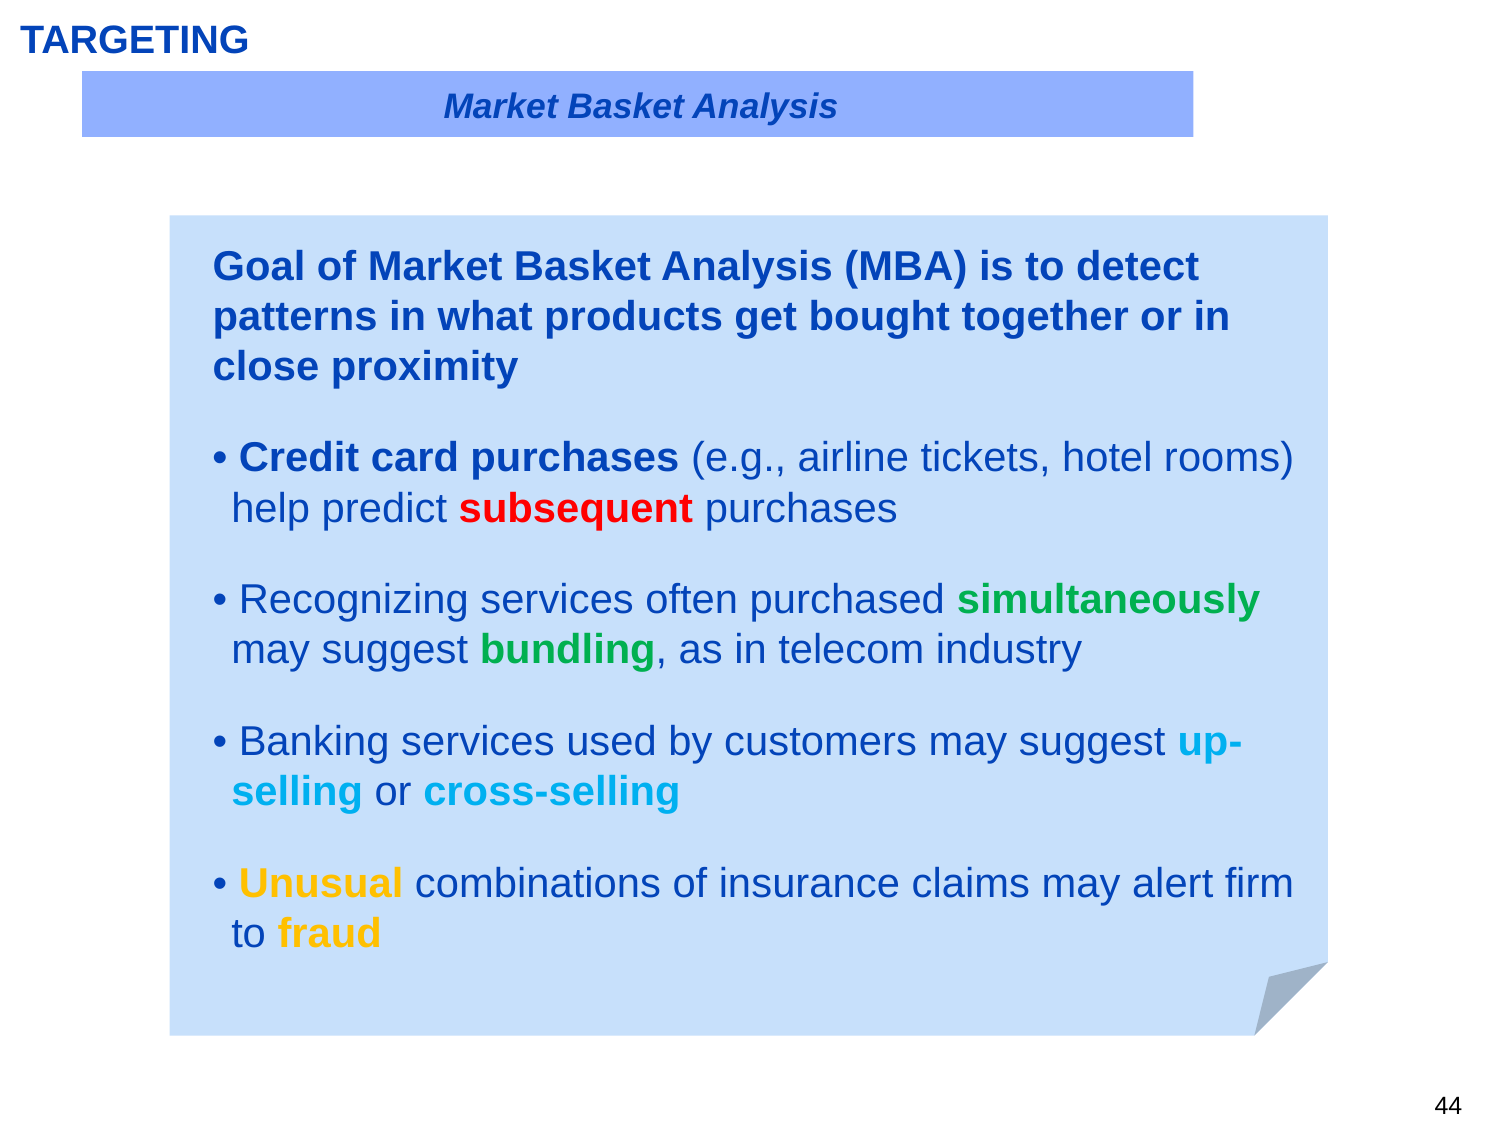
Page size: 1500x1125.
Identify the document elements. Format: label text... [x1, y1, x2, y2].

text_box Market Basket Analysis [107, 83, 1175, 186]
text_box Goal of Market Basket Analysis (MBA) is to detect patterns in what products get bought together or in close proximity • Credit card purchases (e.g., airline tickets, hotel rooms) help predict subsequent purchases • Recognizing services often purchased simultaneously may suggest bundling, as in telecom industry • Banking services used by customers may suggest up-selling or cross-selling • Unusual combinations of insurance claims may alert firm to fraud [212, 238, 1296, 956]
text_box [82, 71, 1194, 137]
text_box [169, 215, 1328, 1036]
text_box TARGETING [20, 13, 1463, 62]
text_box 43 [1149, 1089, 1463, 1120]
